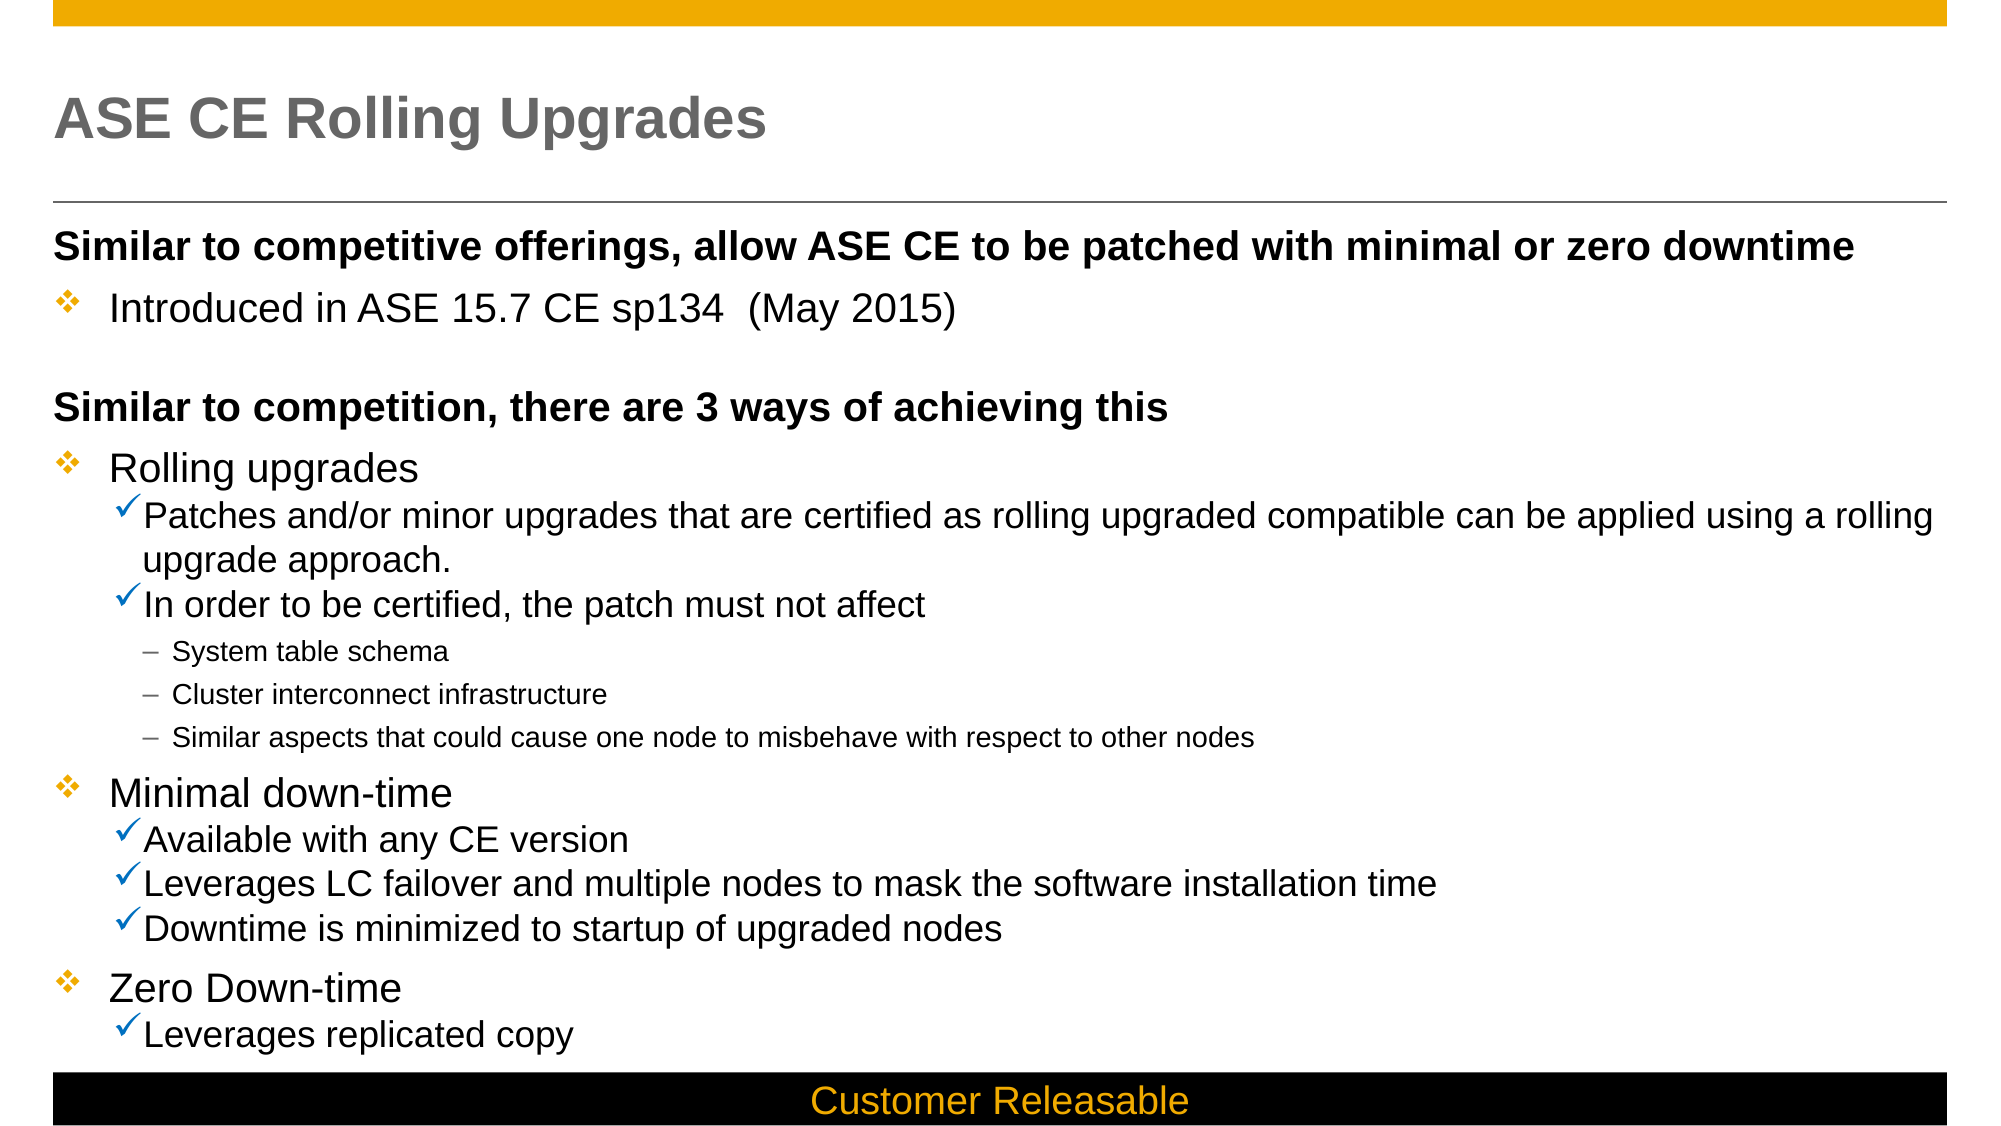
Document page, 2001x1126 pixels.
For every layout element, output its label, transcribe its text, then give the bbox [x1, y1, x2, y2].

list Similar to competitive offerings, allow ASE CE to be patched with minimal or zero downtime Introduced in ASE 15.7 CE sp134 (May 2015) Similar to competition, there are 3 ways of achieving this Rolling upgrades Patches and/or minor upgrades that are certified as rolling upgraded compatible can be applied using a rolling upgrade approach. In order to be certified, the patch must not affect System table schema Cluster interconnect infrastructure Similar aspects that could cause one node to misbehave with respect to other nodes Minimal down-time Available with any CE version Leverages LC failover and multiple nodes to mask the software installation time Downtime is minimized to startup of upgraded nodes Zero Down-time Leverages replicated copy [53, 219, 1947, 1058]
title ASE CE Rolling Upgrades [53, 53, 1947, 178]
